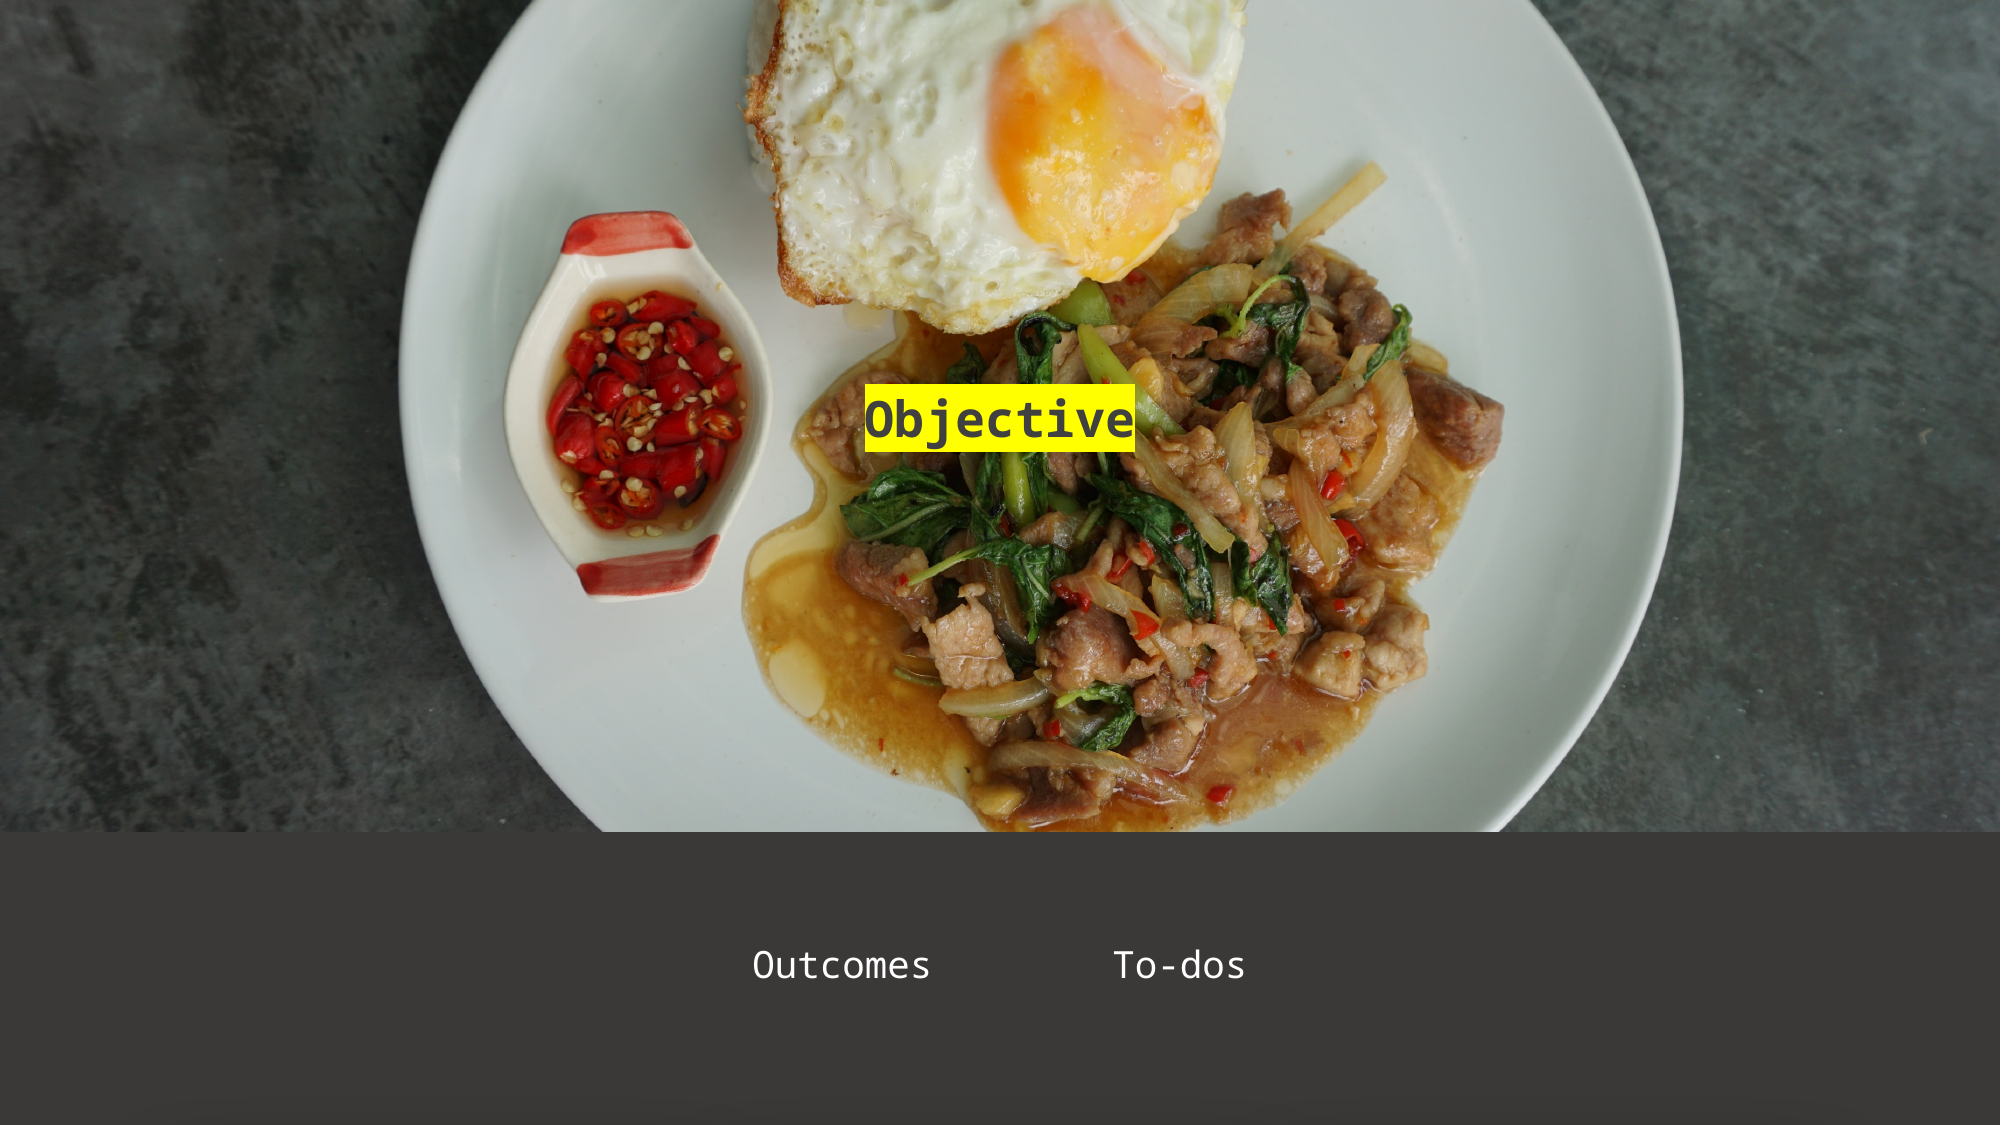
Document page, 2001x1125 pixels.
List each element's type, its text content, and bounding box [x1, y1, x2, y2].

text_box Outcomes To-dos [49, 933, 1951, 994]
picture [0, 0, 2000, 832]
